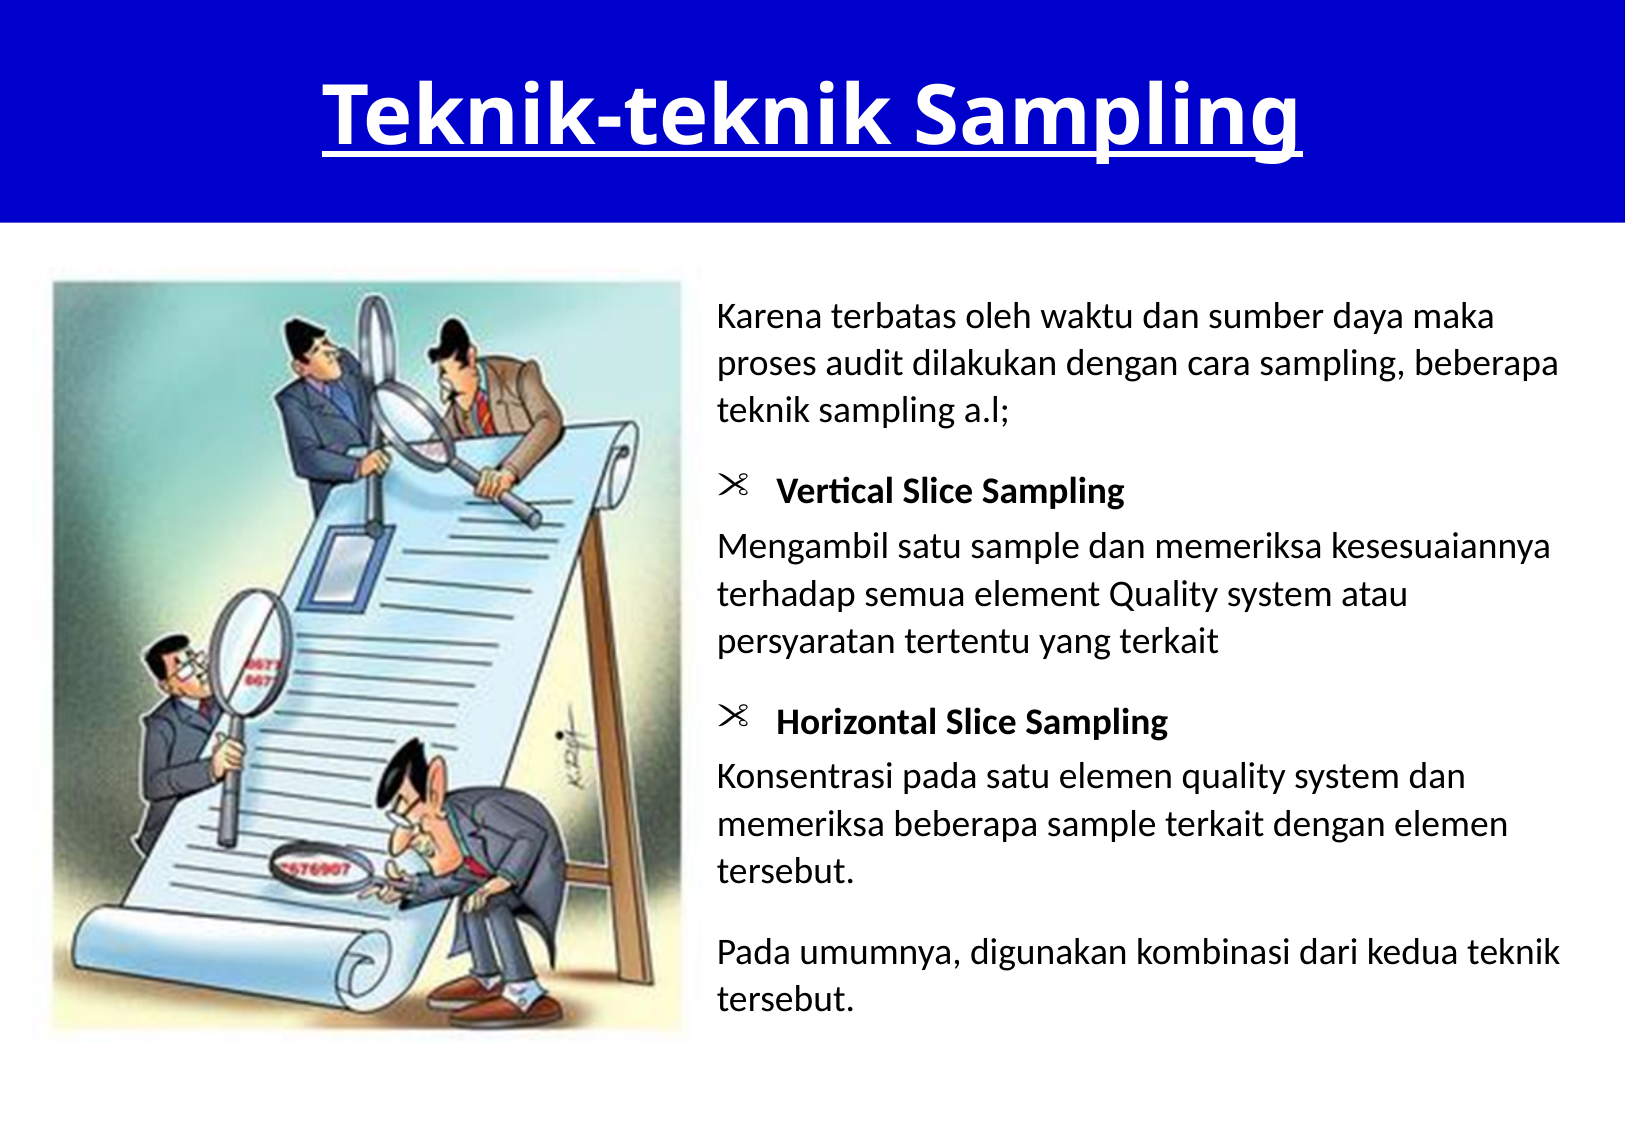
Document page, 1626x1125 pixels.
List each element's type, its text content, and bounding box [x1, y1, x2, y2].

picture [32, 266, 703, 1043]
list Karena terbatas oleh waktu dan sumber daya maka proses audit dilakukan dengan cara sampling, beberapa teknik sampling a.l; Vertical Slice Sampling Mengambil satu sample dan memeriksa kesesuaiannya terhadap semua element Quality system atau persyaratan tertentu yang terkait Horizontal Slice Sampling Konsentrasi pada satu elemen quality system dan memeriksa beberapa sample terkait dengan elemen tersebut. Pada umumnya, digunakan kombinasi dari kedua teknik tersebut. [701, 281, 1593, 1073]
title Teknik-teknik Sampling [0, 0, 1625, 223]
